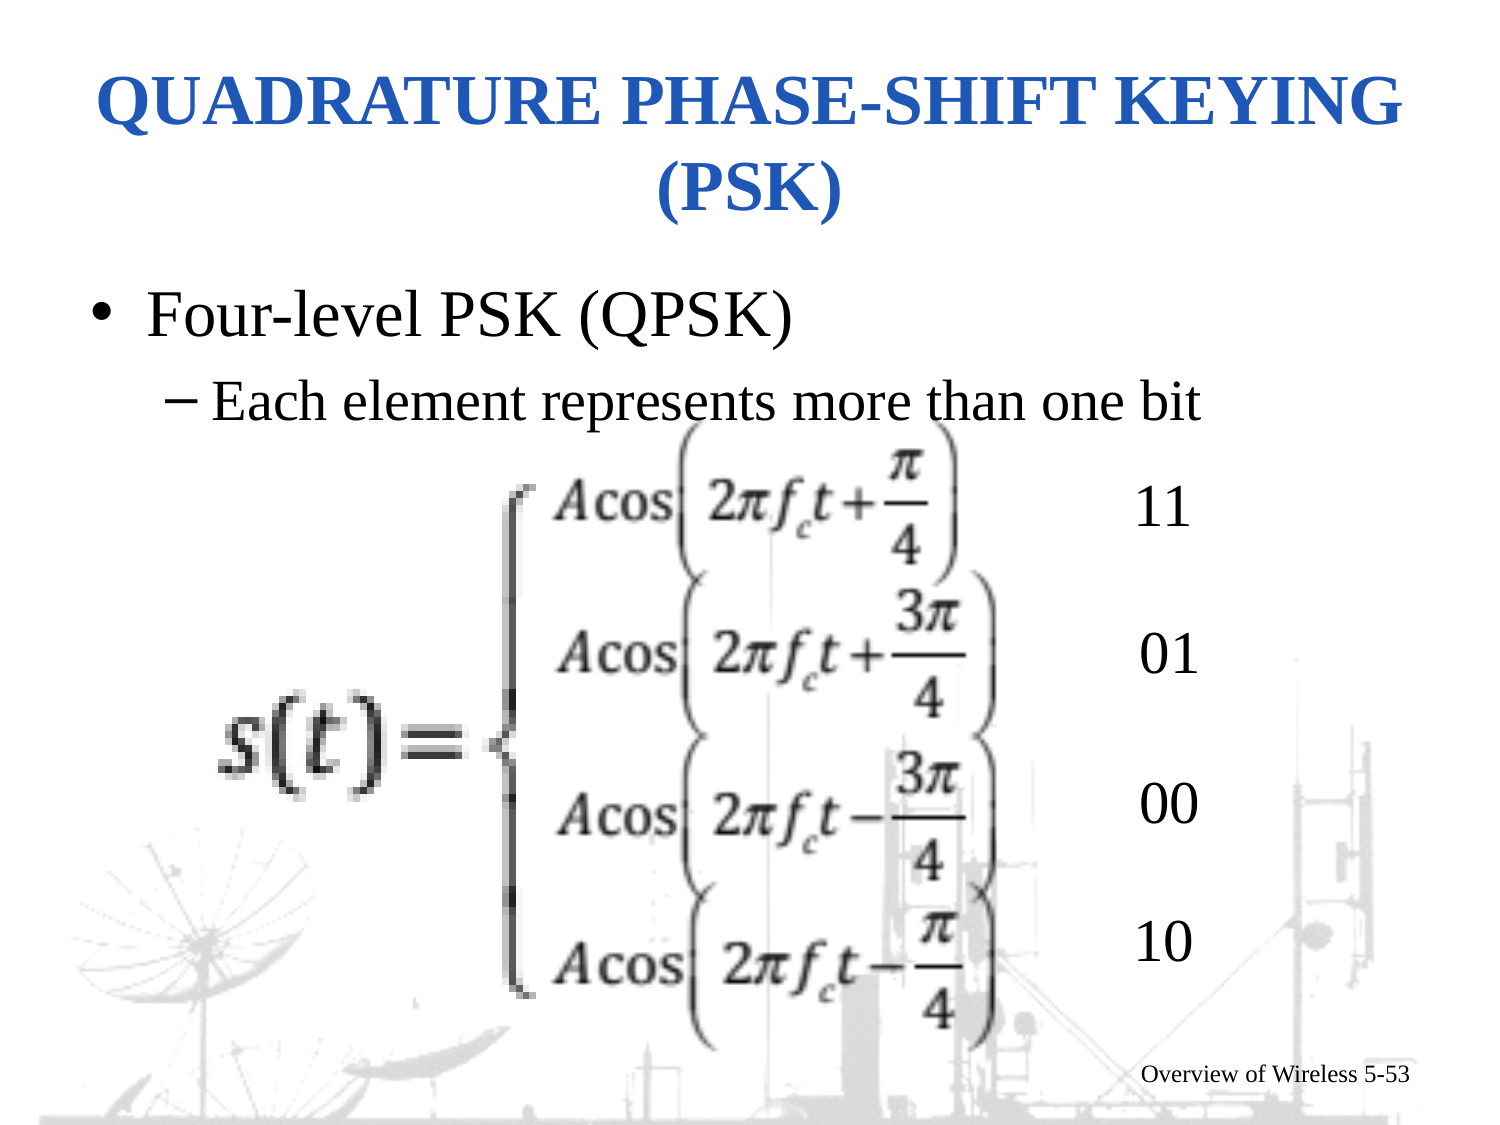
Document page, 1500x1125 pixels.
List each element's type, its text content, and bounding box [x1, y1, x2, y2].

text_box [548, 560, 1001, 722]
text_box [1130, 469, 1198, 537]
slide_number Overview of Wireless 5-53 [893, 1042, 1425, 1103]
list Four-level PSK (QPSK) Each element represents more than one bit [75, 262, 1425, 1005]
title Quadrature Phase-Shift Keying (PSK) [75, 45, 1425, 233]
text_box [1130, 904, 1203, 977]
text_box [545, 872, 1005, 1057]
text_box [205, 463, 543, 1015]
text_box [546, 410, 966, 560]
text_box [1130, 617, 1208, 689]
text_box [1130, 767, 1213, 839]
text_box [548, 722, 1001, 871]
